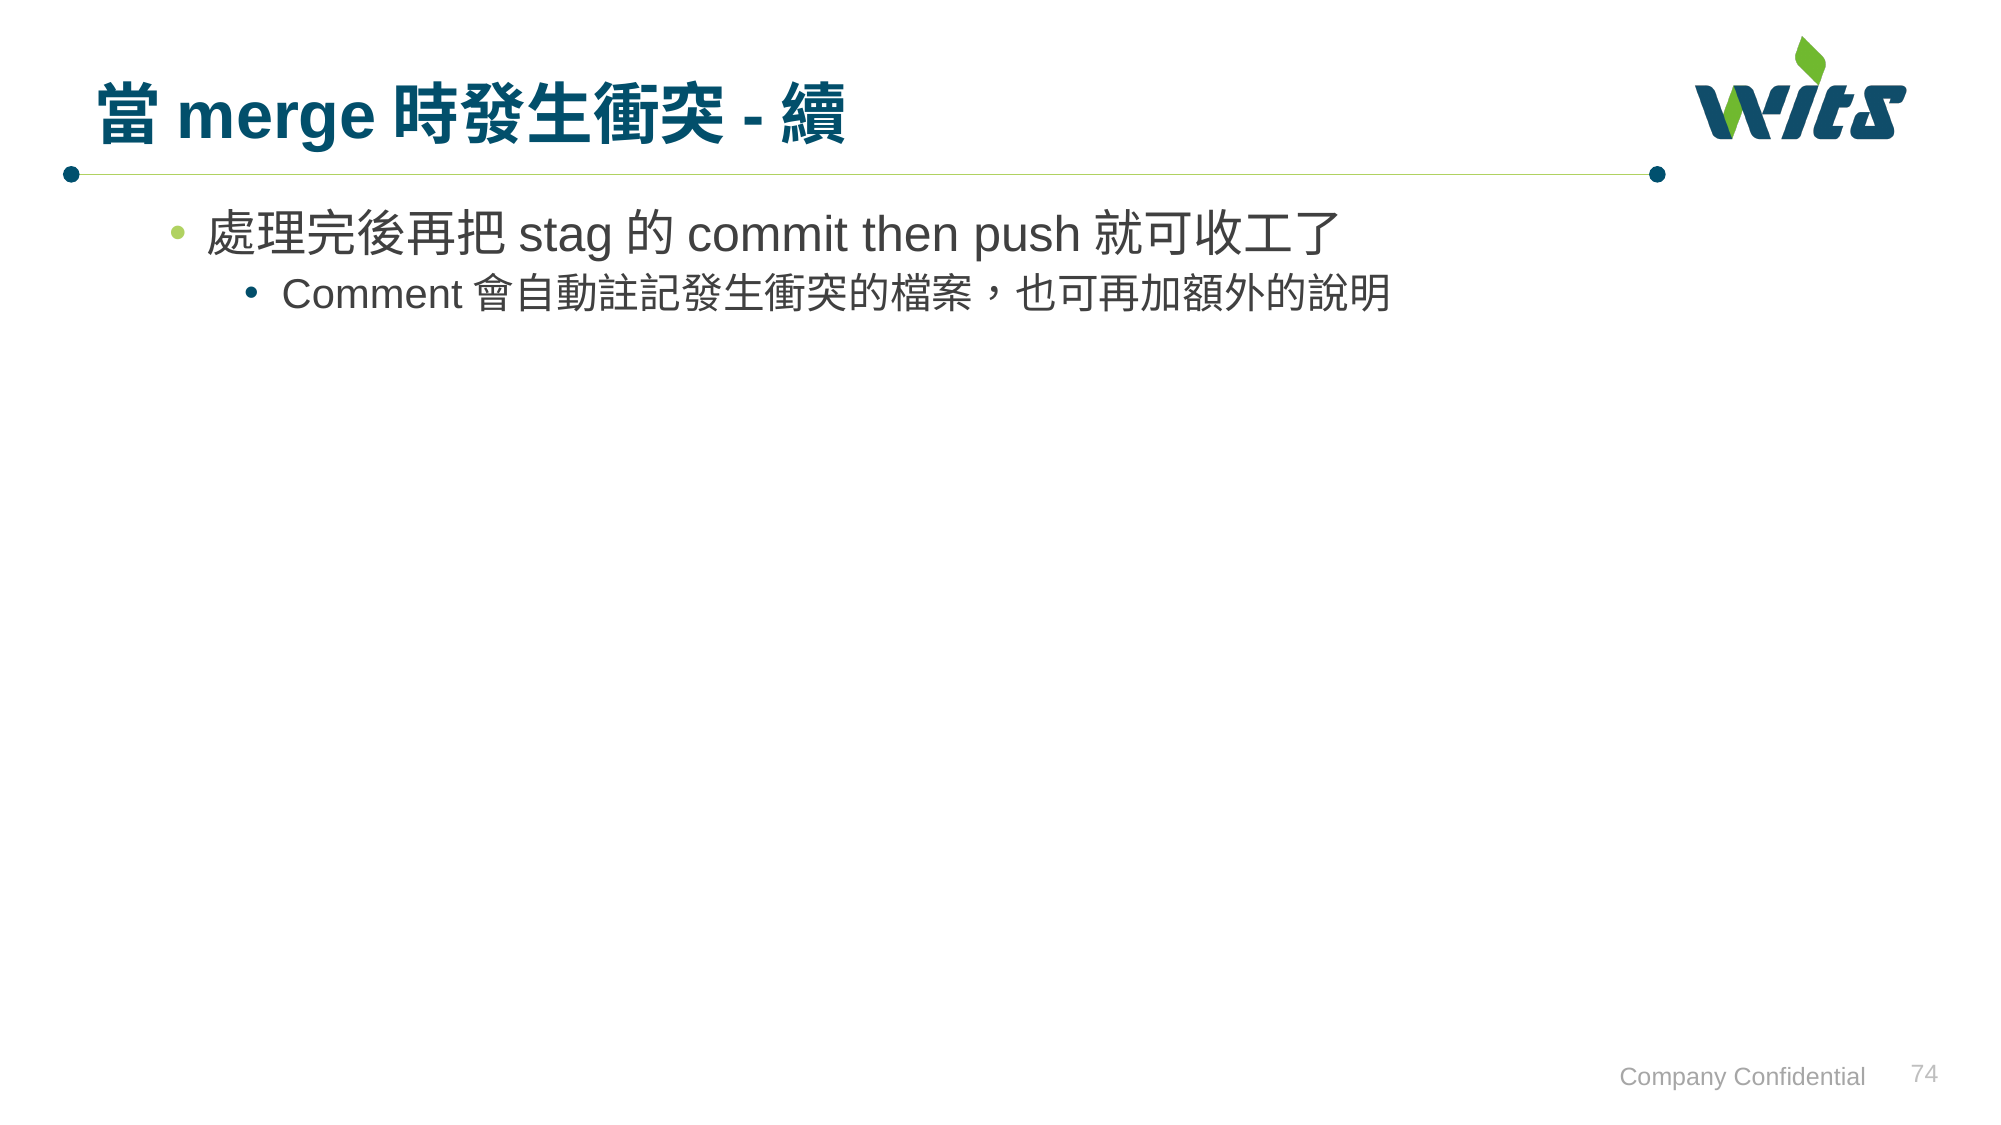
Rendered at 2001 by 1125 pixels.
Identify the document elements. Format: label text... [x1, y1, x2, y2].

picture [1616, 0, 1983, 208]
slide_number 74 [1503, 1042, 1954, 1103]
title 當merge時發生衝突-續 [79, 49, 1657, 161]
list 處理完後再把stag的commit then push就可收工了 Comment會自動註記發生衝突的檔案，也可再加額外的說明 [79, 200, 1863, 1014]
